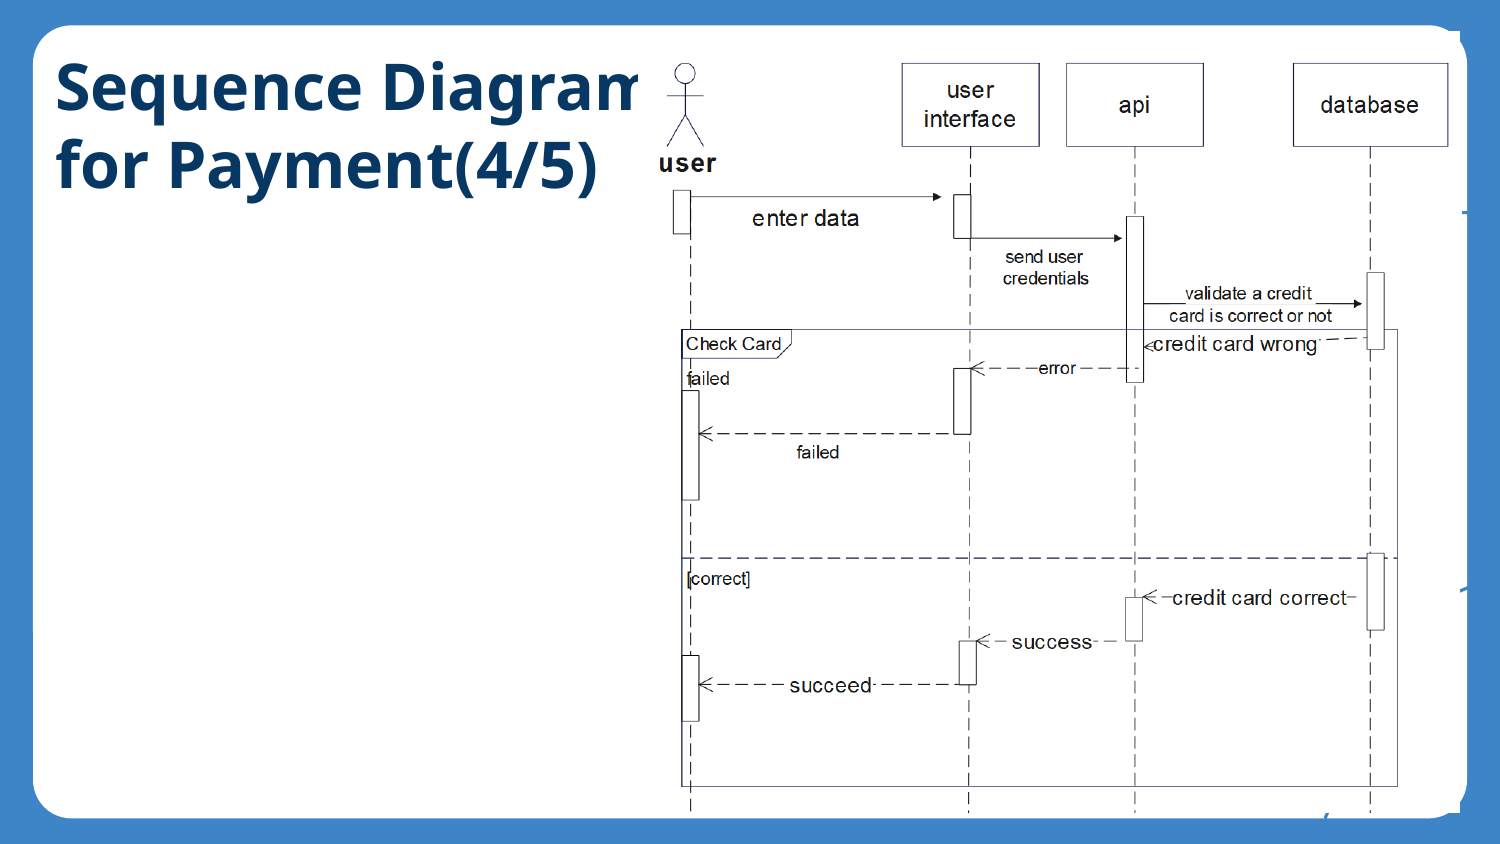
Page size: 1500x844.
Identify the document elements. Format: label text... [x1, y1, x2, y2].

title Sequence Diagram for Payment(4/5) [40, 31, 636, 136]
picture [638, 30, 1460, 813]
